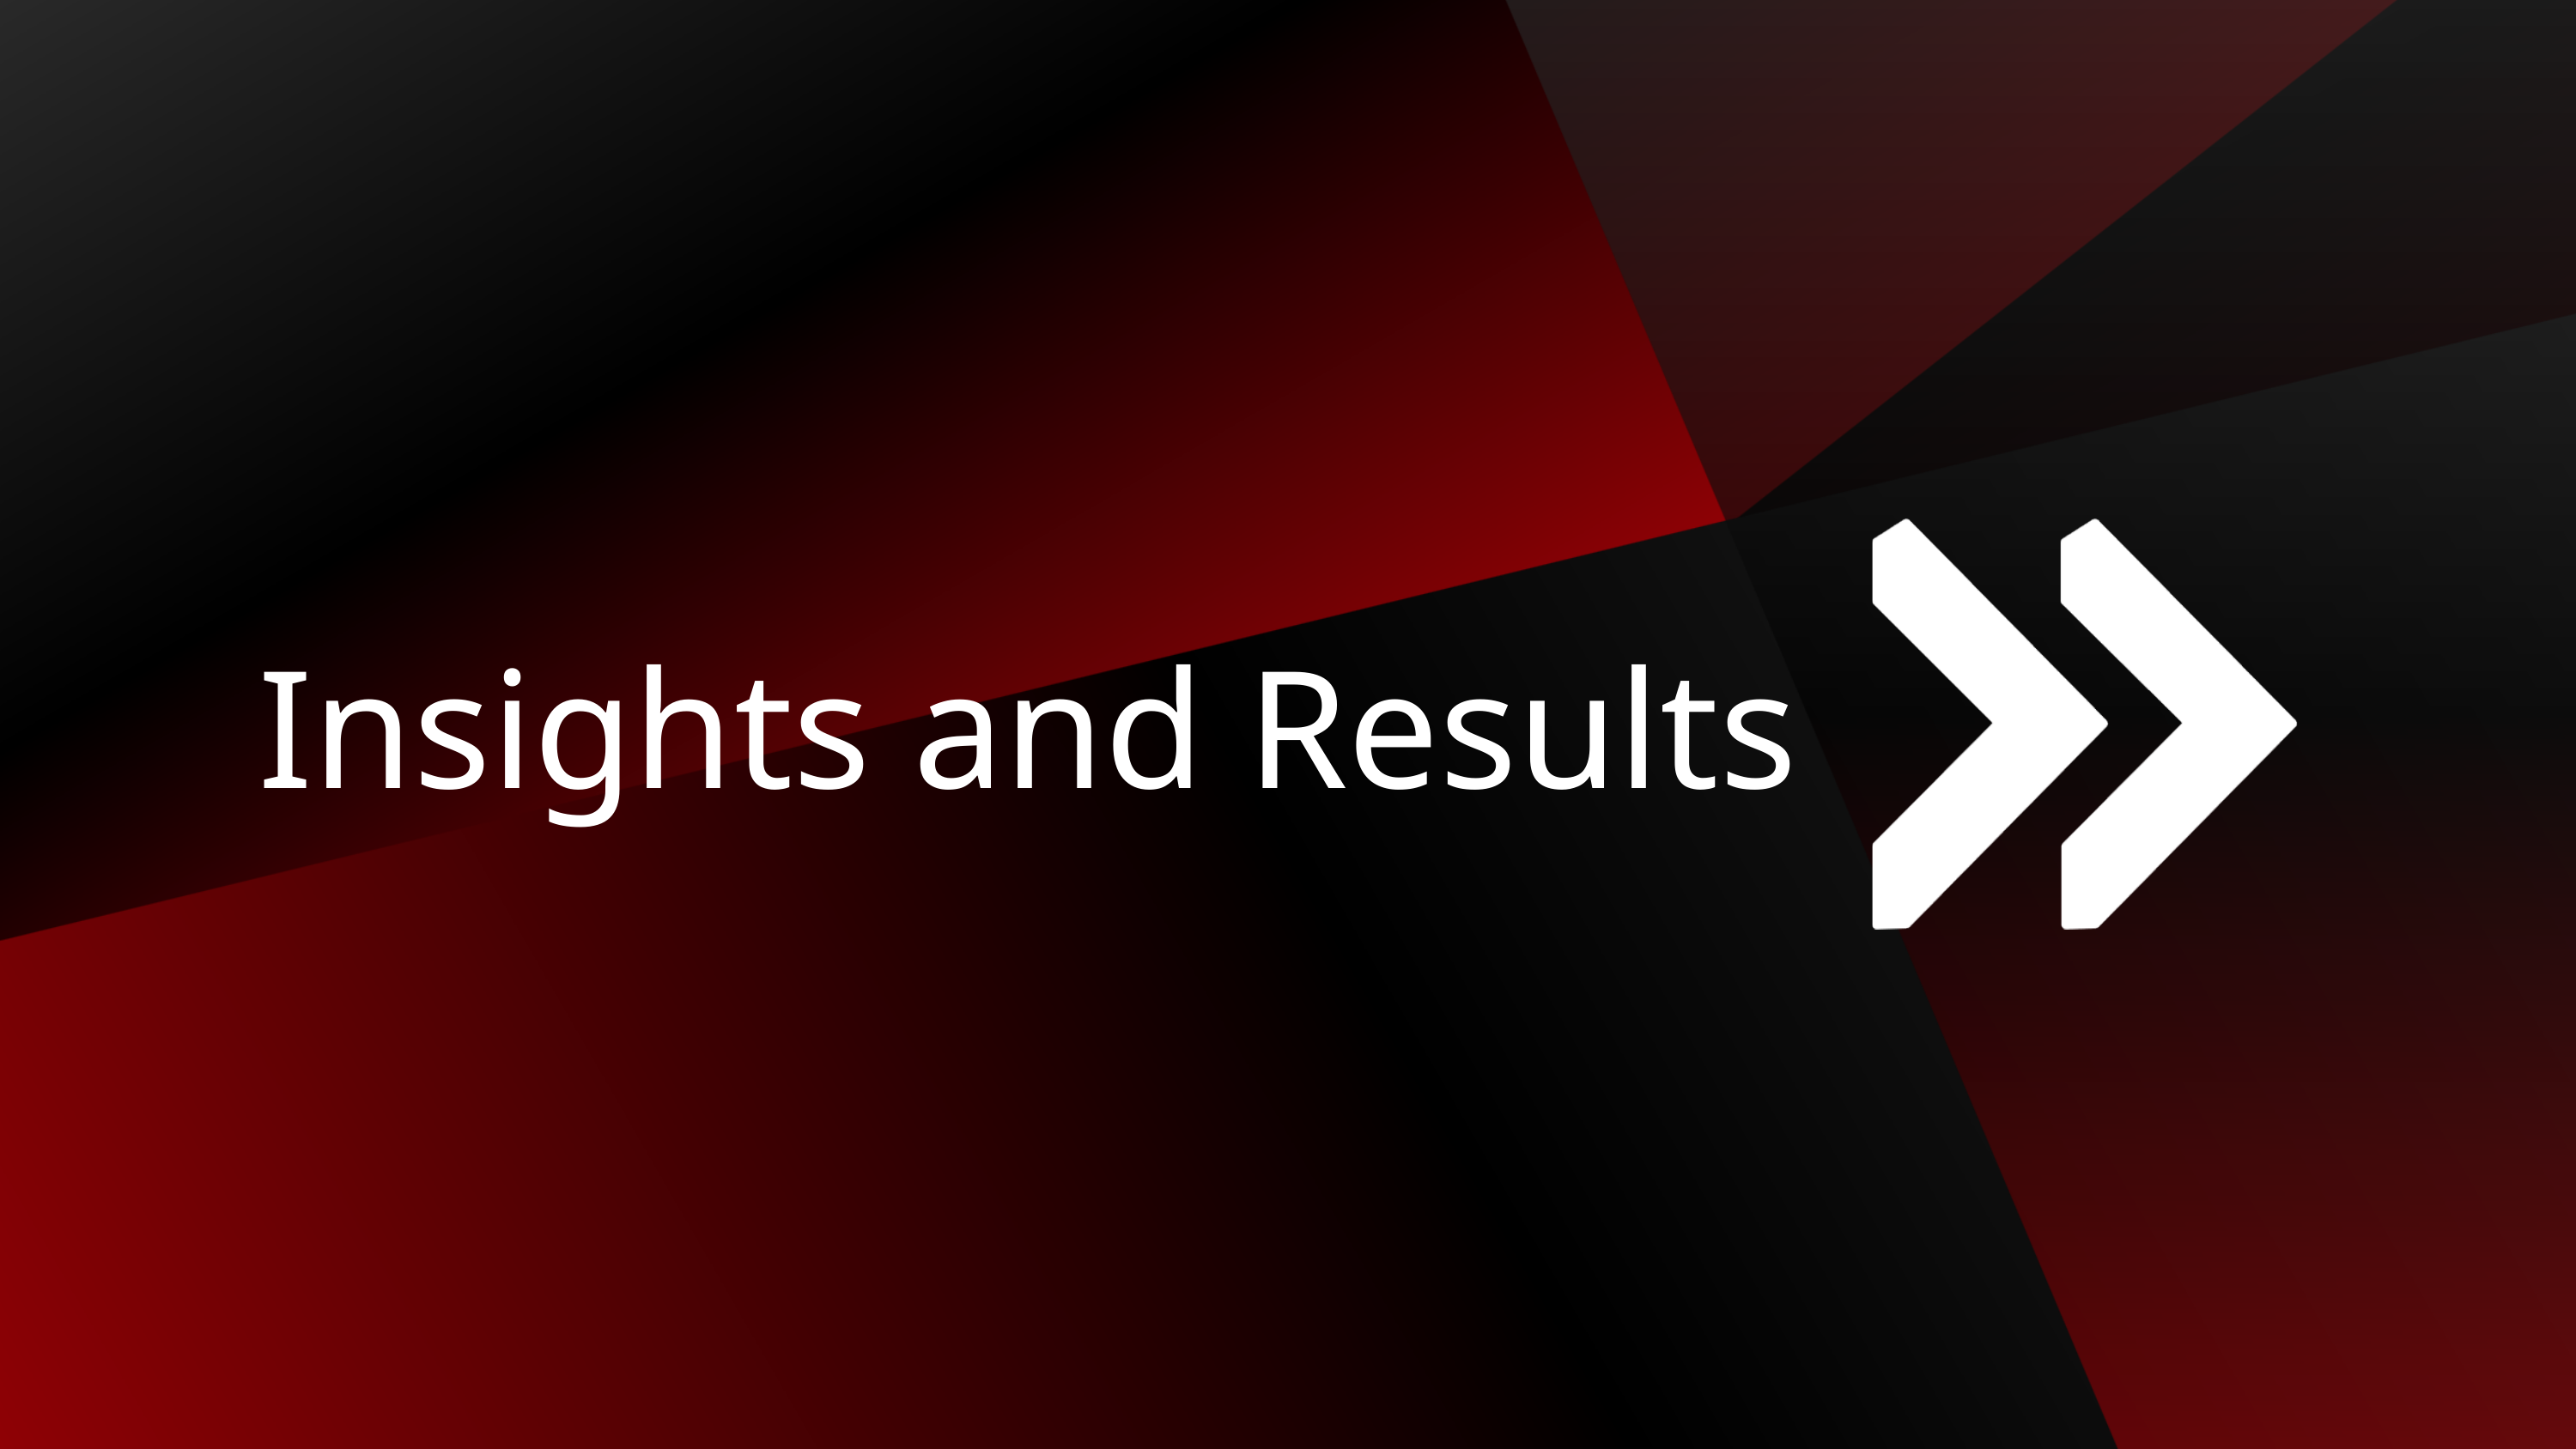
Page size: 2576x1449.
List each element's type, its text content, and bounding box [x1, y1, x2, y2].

text_box [1872, 518, 2298, 625]
text_box [0, 0, 2576, 1449]
text_box Insights and Results [258, 625, 2545, 822]
text_box [1872, 822, 2298, 930]
